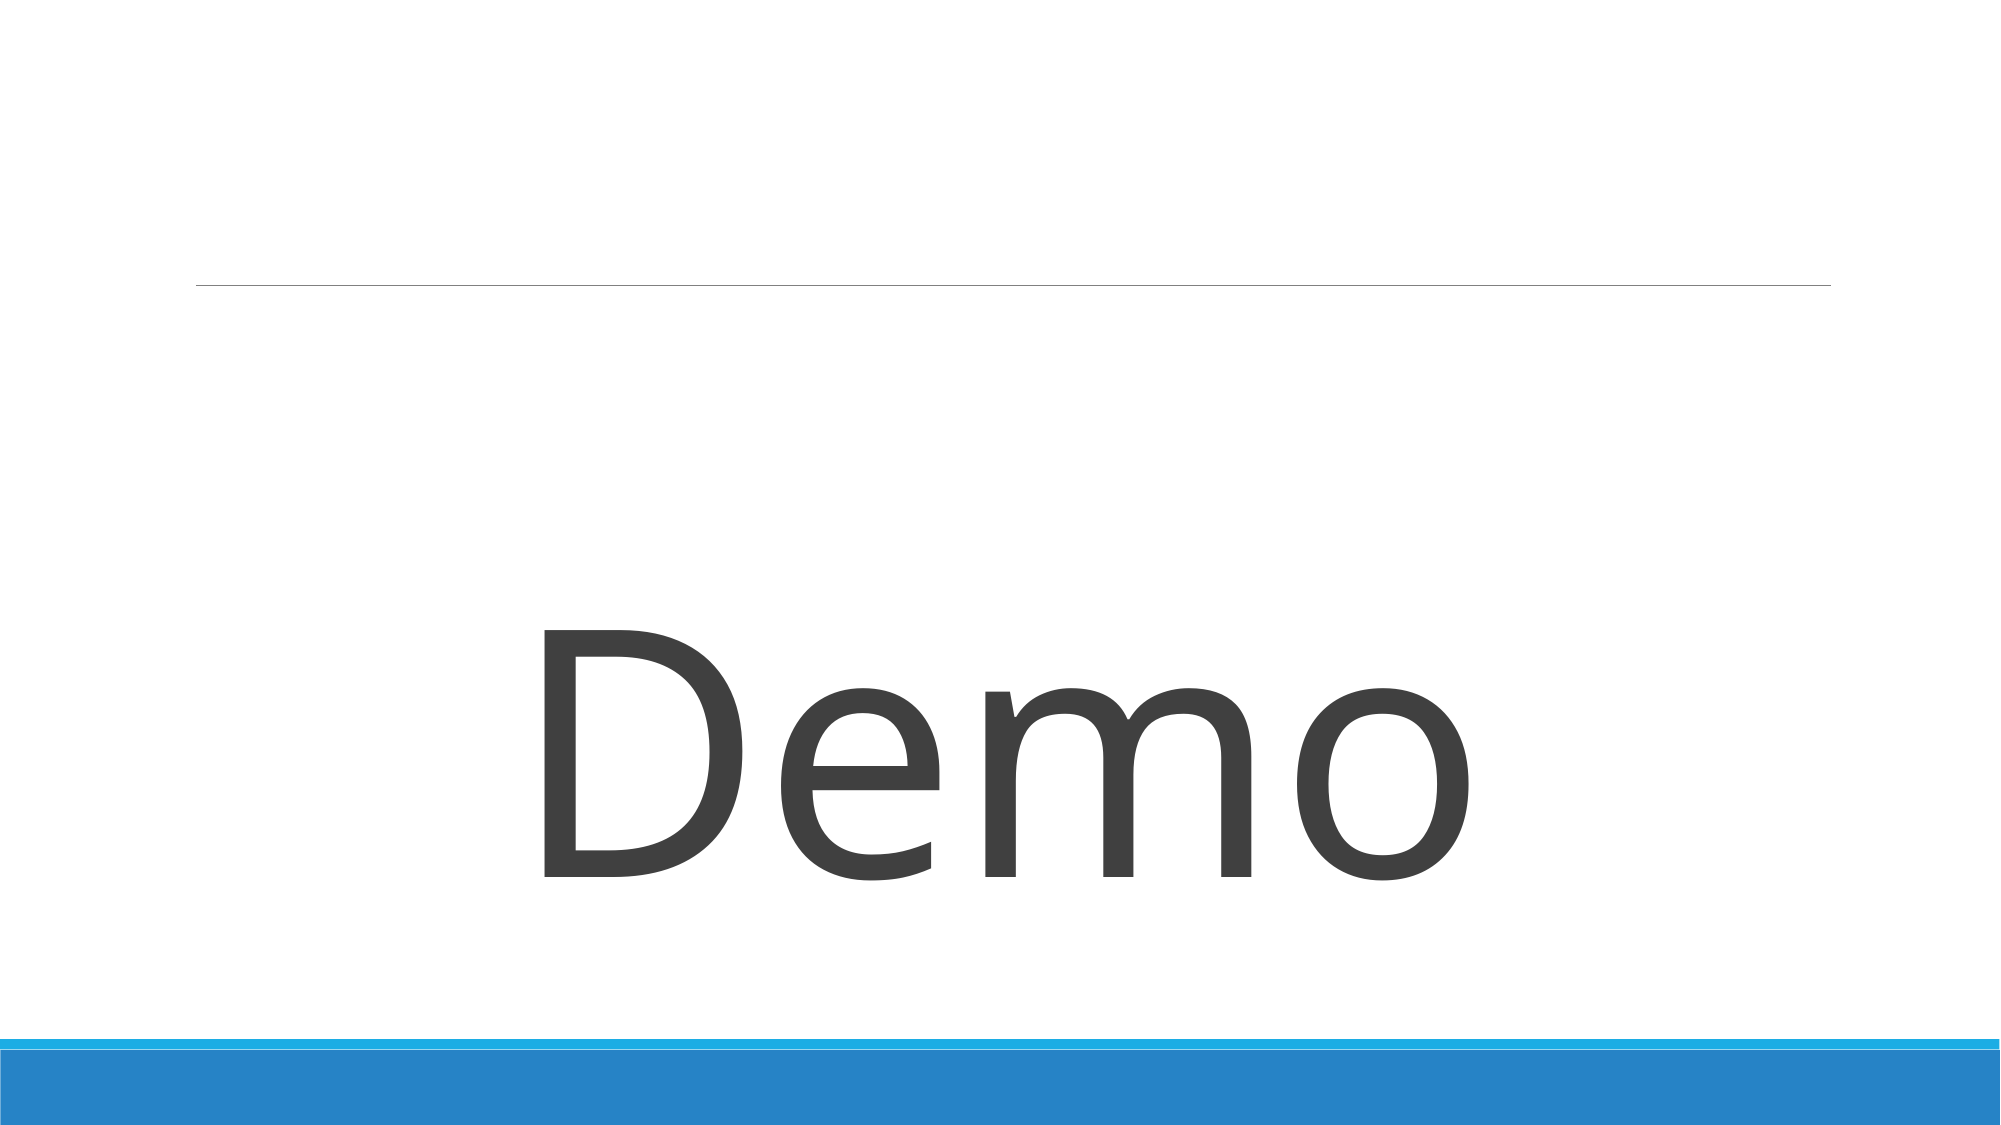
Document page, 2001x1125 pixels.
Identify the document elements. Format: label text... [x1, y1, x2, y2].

title Demo [137, 59, 1863, 956]
